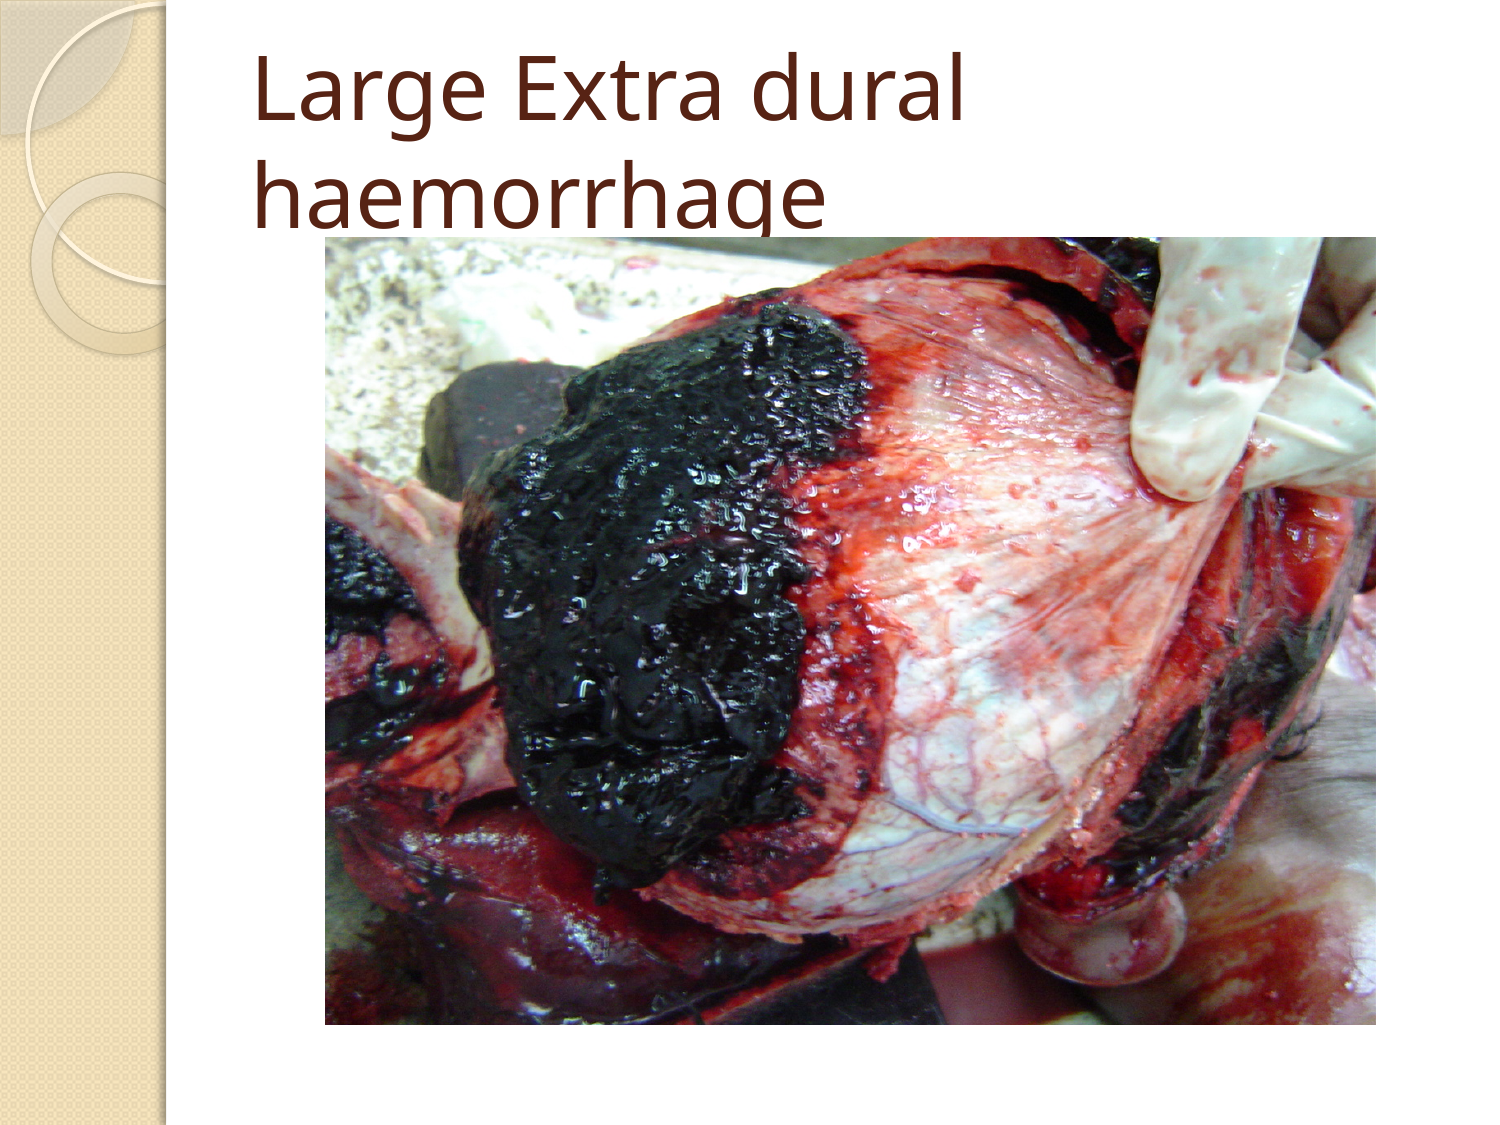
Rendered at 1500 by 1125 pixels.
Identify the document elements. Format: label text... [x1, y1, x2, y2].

title Large Extra dural haemorrhage [235, 45, 1466, 233]
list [325, 237, 1376, 1026]
